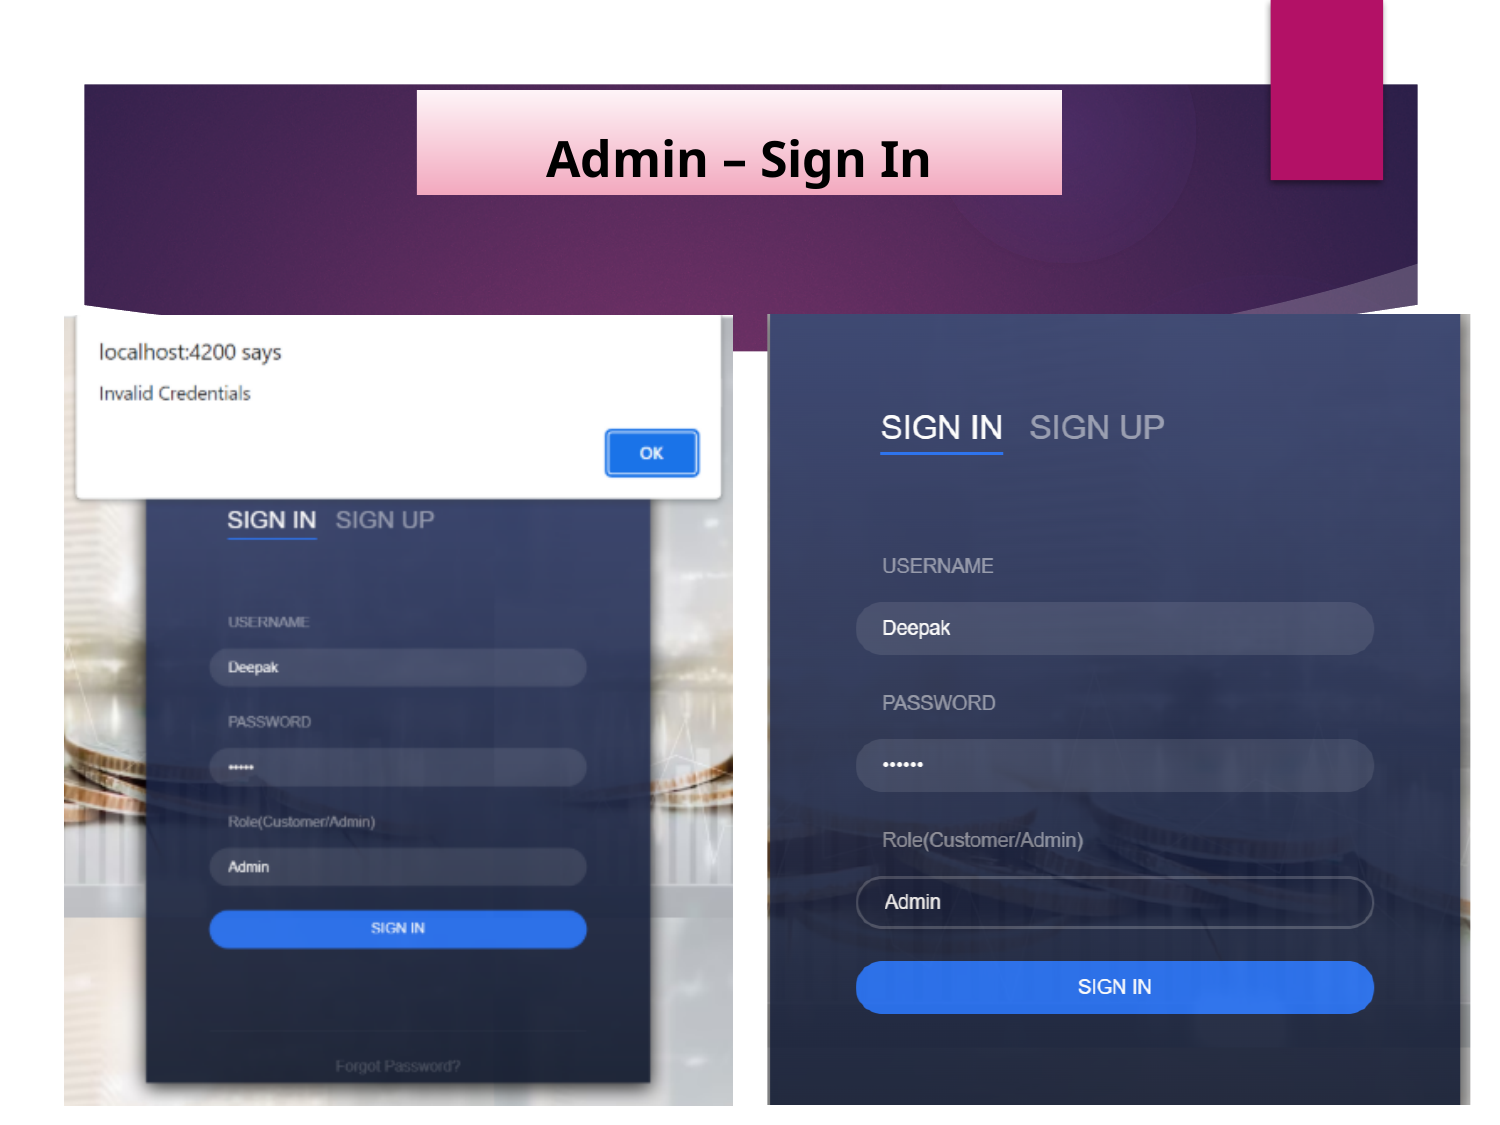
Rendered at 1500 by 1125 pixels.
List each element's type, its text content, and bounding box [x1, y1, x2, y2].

picture [767, 314, 1471, 1106]
list Admin – Sign In [416, 90, 1062, 195]
picture [64, 315, 733, 1107]
